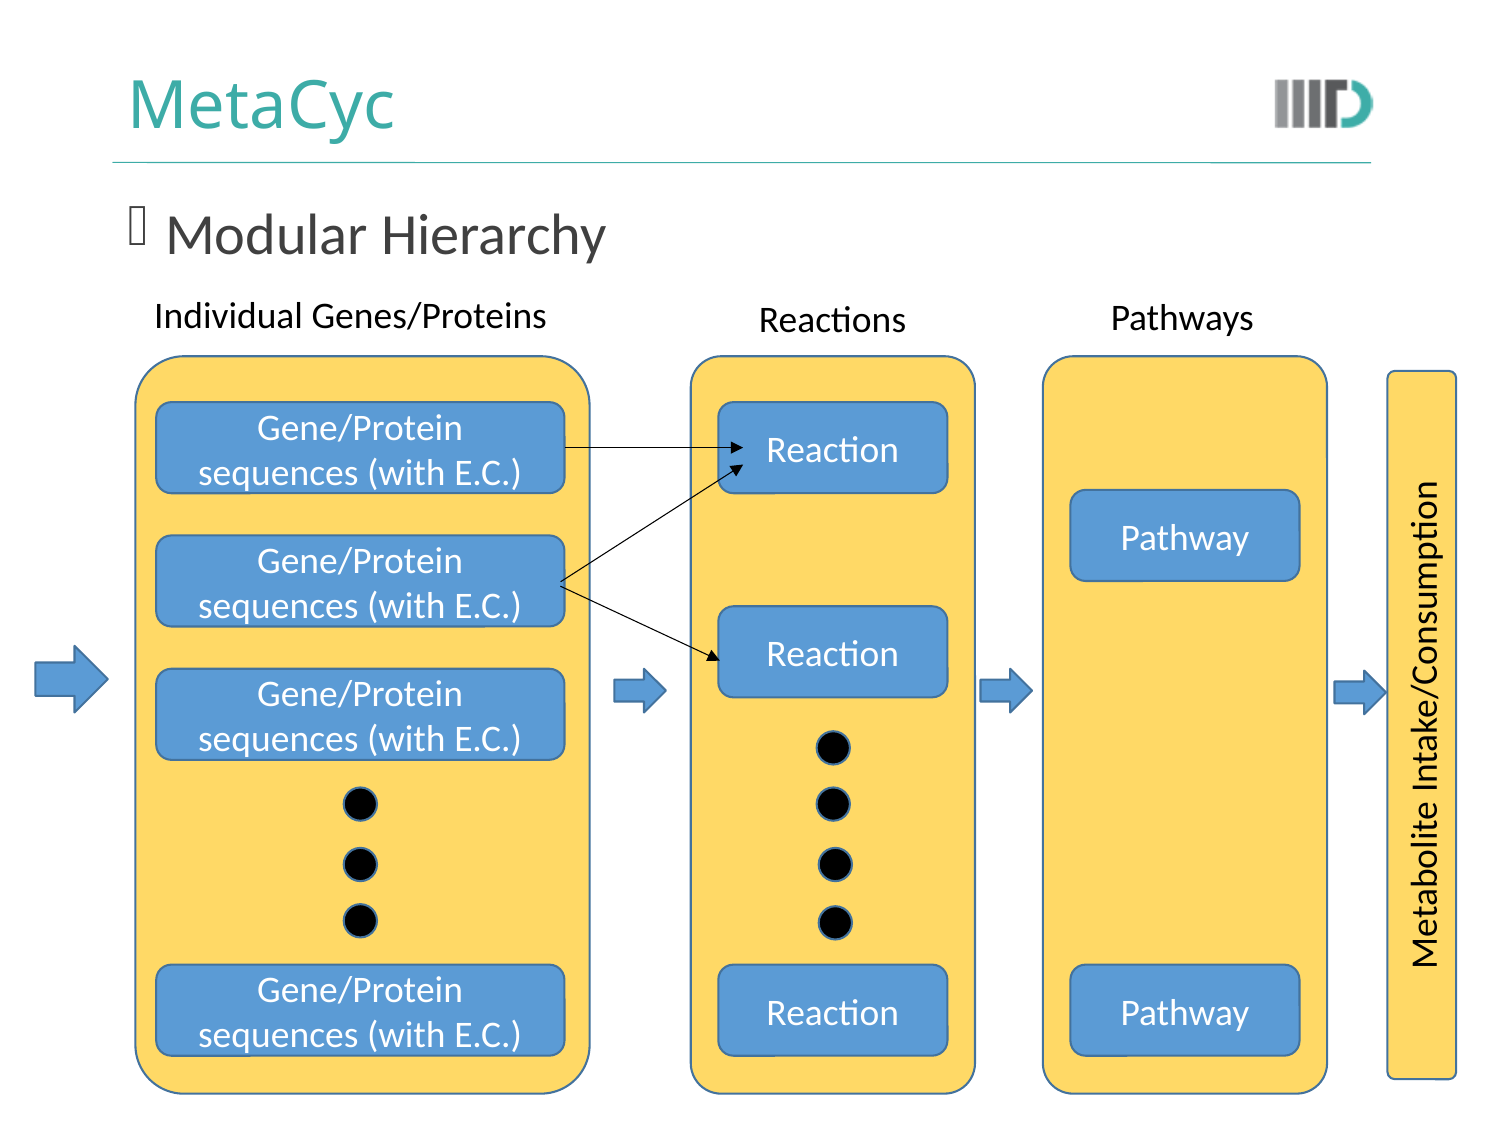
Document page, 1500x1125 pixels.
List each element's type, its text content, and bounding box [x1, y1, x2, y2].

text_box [560, 586, 720, 661]
text_box [815, 786, 851, 822]
text_box [815, 730, 851, 766]
text_box [1333, 669, 1387, 716]
text_box Reaction [717, 605, 949, 699]
text_box [817, 905, 854, 941]
text_box [817, 846, 854, 883]
text_box [1041, 355, 1329, 1095]
list Modular Hierarchy [112, 196, 1388, 288]
picture [1256, 67, 1388, 141]
text_box Pathway [1069, 488, 1301, 583]
text_box [342, 903, 379, 939]
title MetaCyc [112, 52, 1236, 163]
text_box Gene/Protein sequences (with E.C.) [155, 667, 566, 761]
text_box [134, 355, 591, 1095]
text_box [689, 355, 977, 1095]
text_box Pathways [1096, 285, 1270, 346]
text_box Metabolite Intake/Consumption [1386, 369, 1458, 1081]
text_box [560, 464, 744, 582]
text_box Gene/Protein sequences (with E.C.) [155, 534, 566, 628]
text_box Reactions [744, 287, 922, 348]
text_box [979, 667, 1033, 714]
text_box Gene/Protein sequences (with E.C.) [155, 401, 566, 495]
text_box [342, 846, 379, 883]
text_box [613, 667, 667, 714]
text_box Individual Genes/Proteins [139, 283, 563, 344]
text_box Reaction [717, 401, 949, 495]
text_box [342, 786, 379, 822]
text_box Gene/Protein sequences (with E.C.) [155, 963, 566, 1057]
text_box Reaction [717, 963, 949, 1057]
text_box Pathway [1069, 963, 1301, 1057]
text_box [34, 644, 109, 714]
